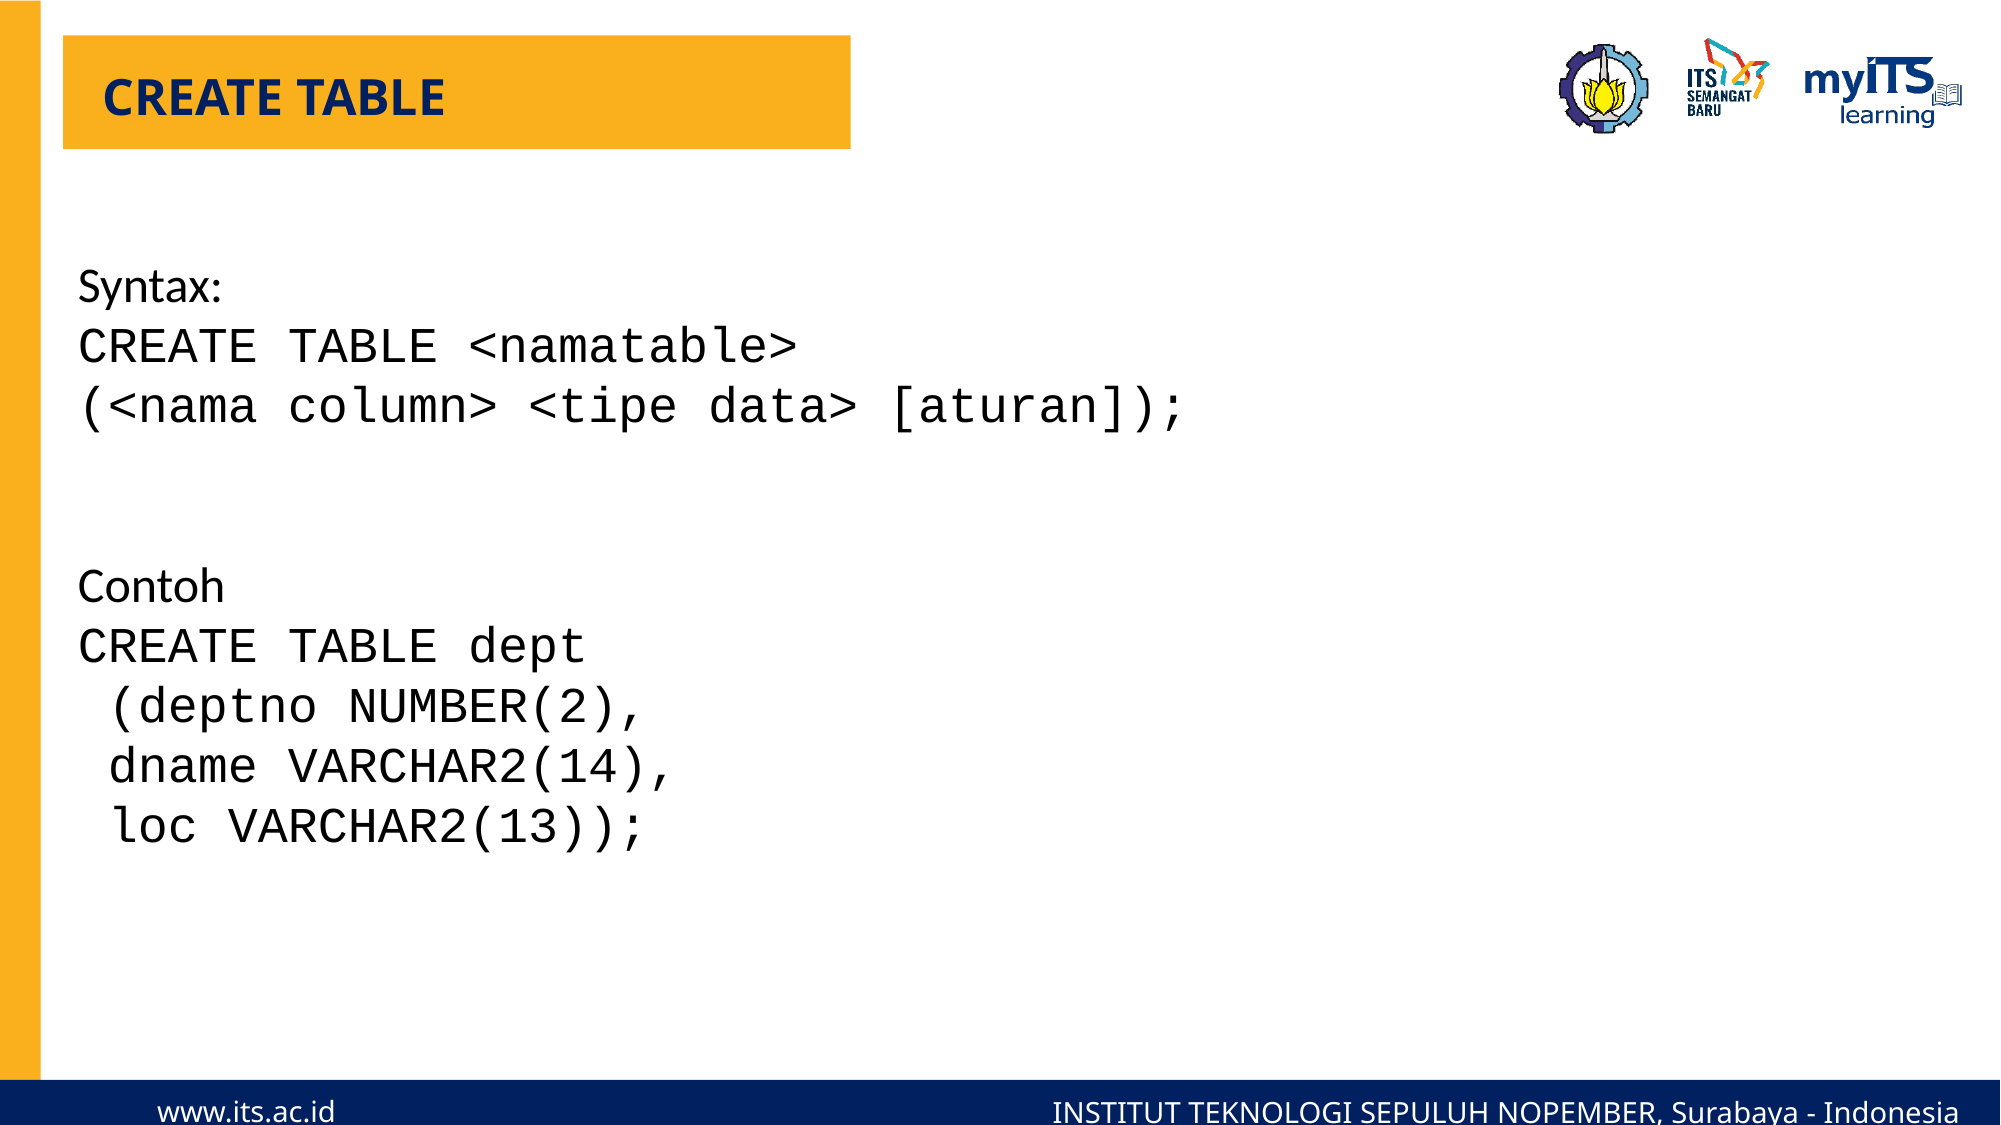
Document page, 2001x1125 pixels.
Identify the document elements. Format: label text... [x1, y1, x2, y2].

text_box [0, 1079, 2000, 1125]
text_box INSTITUT TEKNOLOGI SEPULUH NOPEMBER, Surabaya - Indonesia [886, 1086, 1976, 1125]
picture [1677, 25, 1988, 146]
text_box [62, 34, 852, 150]
text_box [0, 0, 42, 1079]
picture [1558, 43, 1649, 134]
text_box CREATE TABLE [88, 58, 851, 134]
text_box Syntax: CREATE TABLE <namatable> (<nama column> <tipe data> [aturan]); Contoh CREATE TABLE dept (deptno NUMBER(2), dname VARCHAR2(14), loc VARCHAR2(13)); [63, 244, 1282, 860]
text_box www.its.ac.id [142, 1085, 785, 1125]
